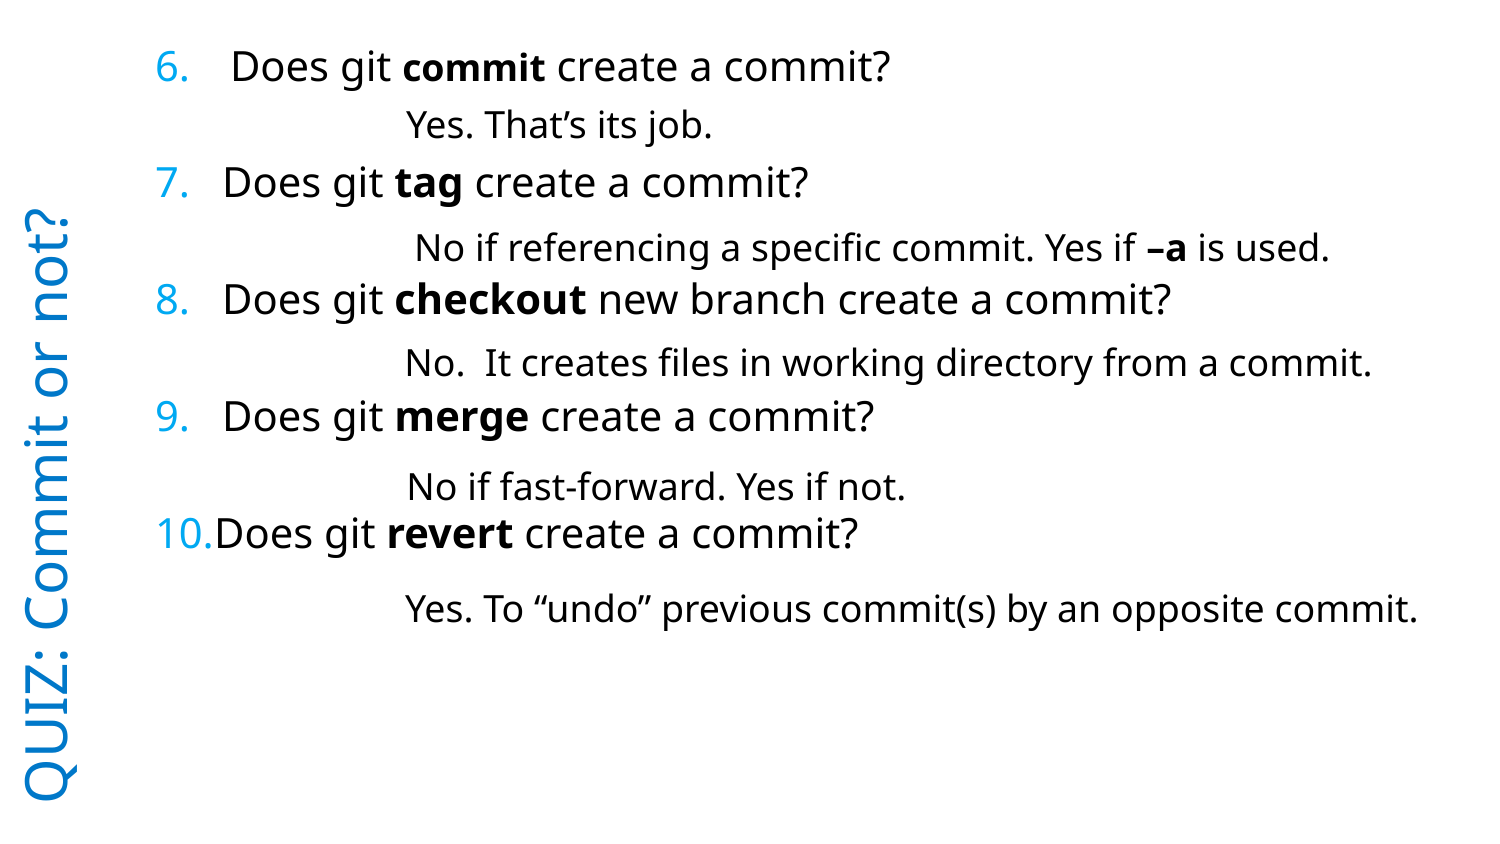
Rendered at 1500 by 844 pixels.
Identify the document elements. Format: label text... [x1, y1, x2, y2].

text_box No if fast-forward. Yes if not. [391, 455, 922, 516]
text_box Yes. That’s its job. [391, 93, 729, 154]
list Does git commit create a commit? Does git tag create a commit? Does git checkout new branch create a commit? Does git merge create a commit? Does git revert create a commit? [155, 39, 1349, 771]
text_box No if referencing a specific commit. Yes if –a is used. [399, 216, 1346, 276]
text_box No. It creates files in working directory from a commit. [389, 331, 1389, 391]
title QUIZ: Commit or not? [9, 27, 85, 805]
text_box Yes. To “undo” previous commit(s) by an opposite commit. [390, 577, 1435, 638]
